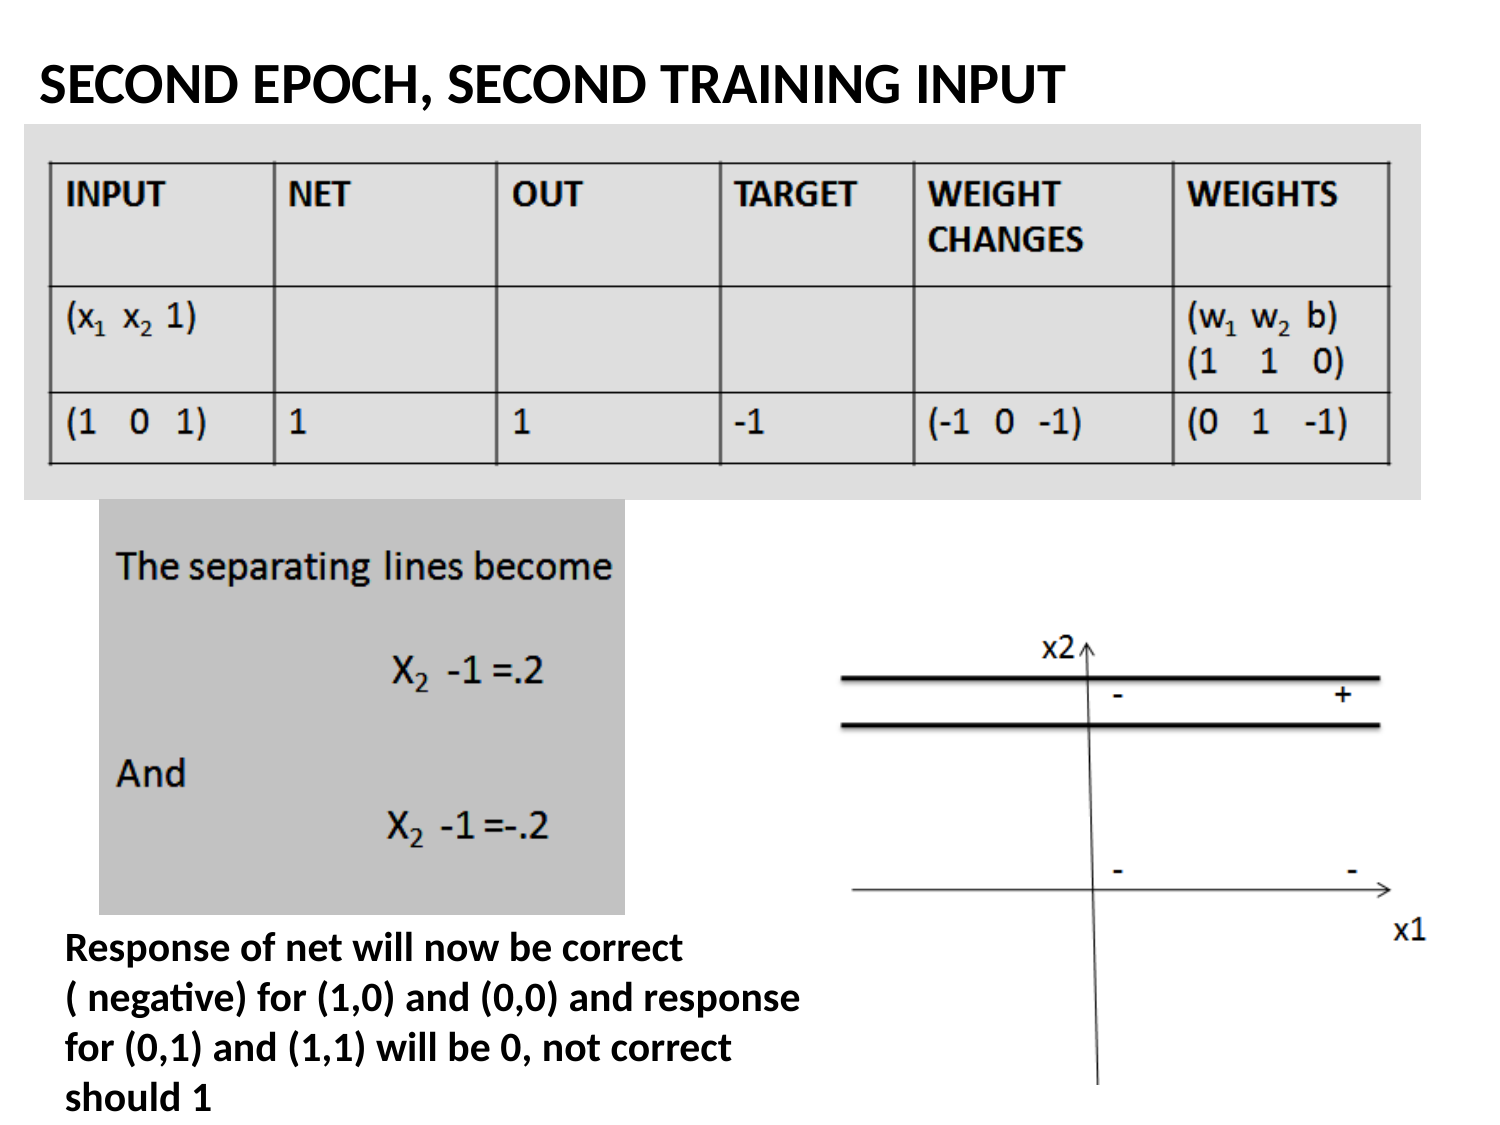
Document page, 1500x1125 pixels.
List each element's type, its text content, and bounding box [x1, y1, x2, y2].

picture [824, 599, 1440, 1085]
picture [24, 124, 1421, 916]
text_box SECOND EPOCH, SECOND TRAINING INPUT [24, 37, 1088, 123]
text_box Response of net will now be correct ( negative) for (1,0) and (0,0) and response for (0,1) and (1,1) will be 0, not correct should 1 [50, 912, 838, 1125]
